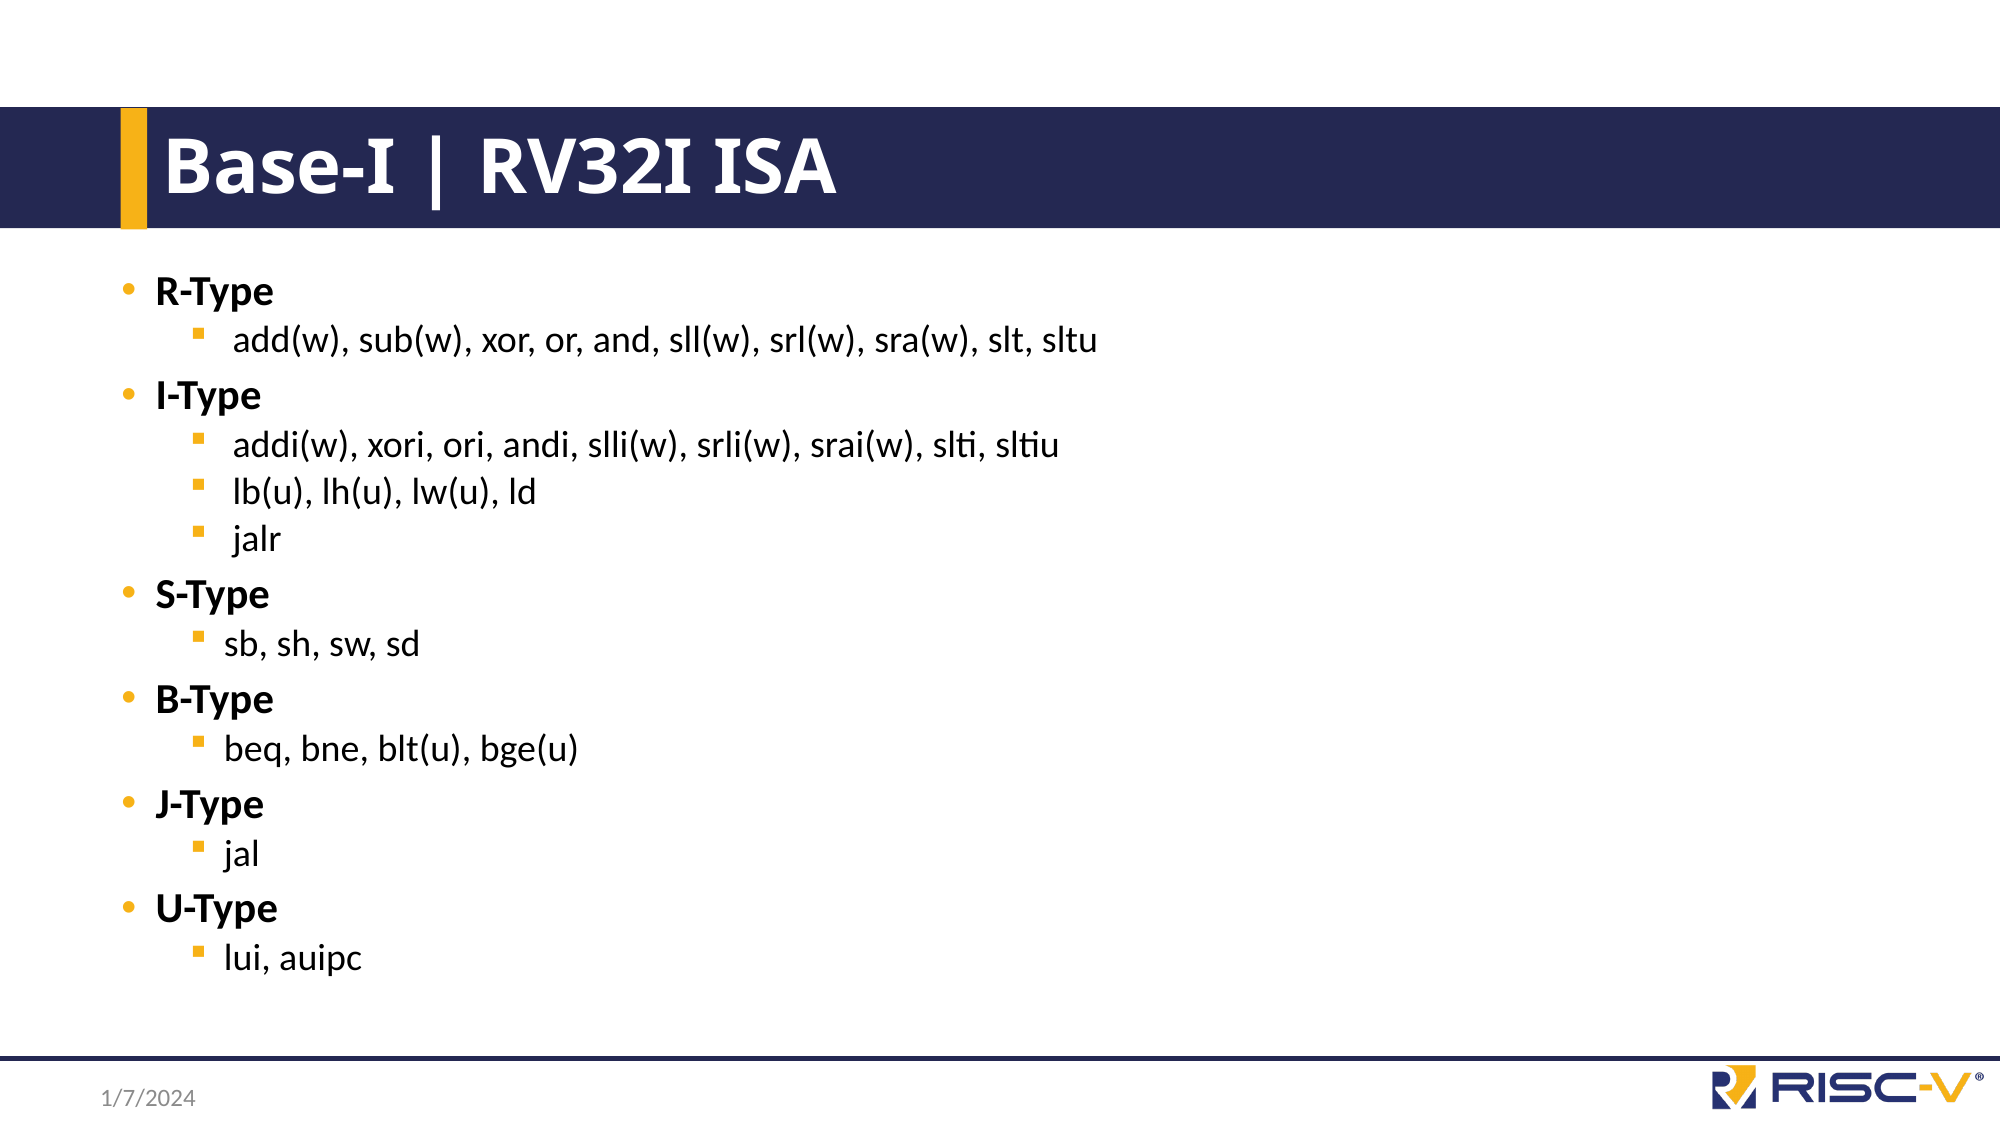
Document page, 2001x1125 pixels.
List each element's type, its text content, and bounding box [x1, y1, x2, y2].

picture [1702, 1047, 1992, 1058]
picture [1702, 1059, 1992, 1125]
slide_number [85, 1071, 510, 1121]
title Base-I | RV32I ISA [148, 120, 1723, 218]
text_box R-Type add(w), sub(w), xor, or, and, sll(w), srl(w), sra(w), slt, sltu I-Type addi(w), xori, ori, andi, slli(w), srli(w), srai(w), slti, sltiu lb(u), lh(u), lw(u), ld jalr S-Type sb, sh, sw, sd B-Type beq, bne, blt(u), bge(u) J-Type jal U-Type lui, auipc [106, 260, 1819, 993]
text_box [0, 106, 2000, 229]
text_box [120, 107, 148, 230]
